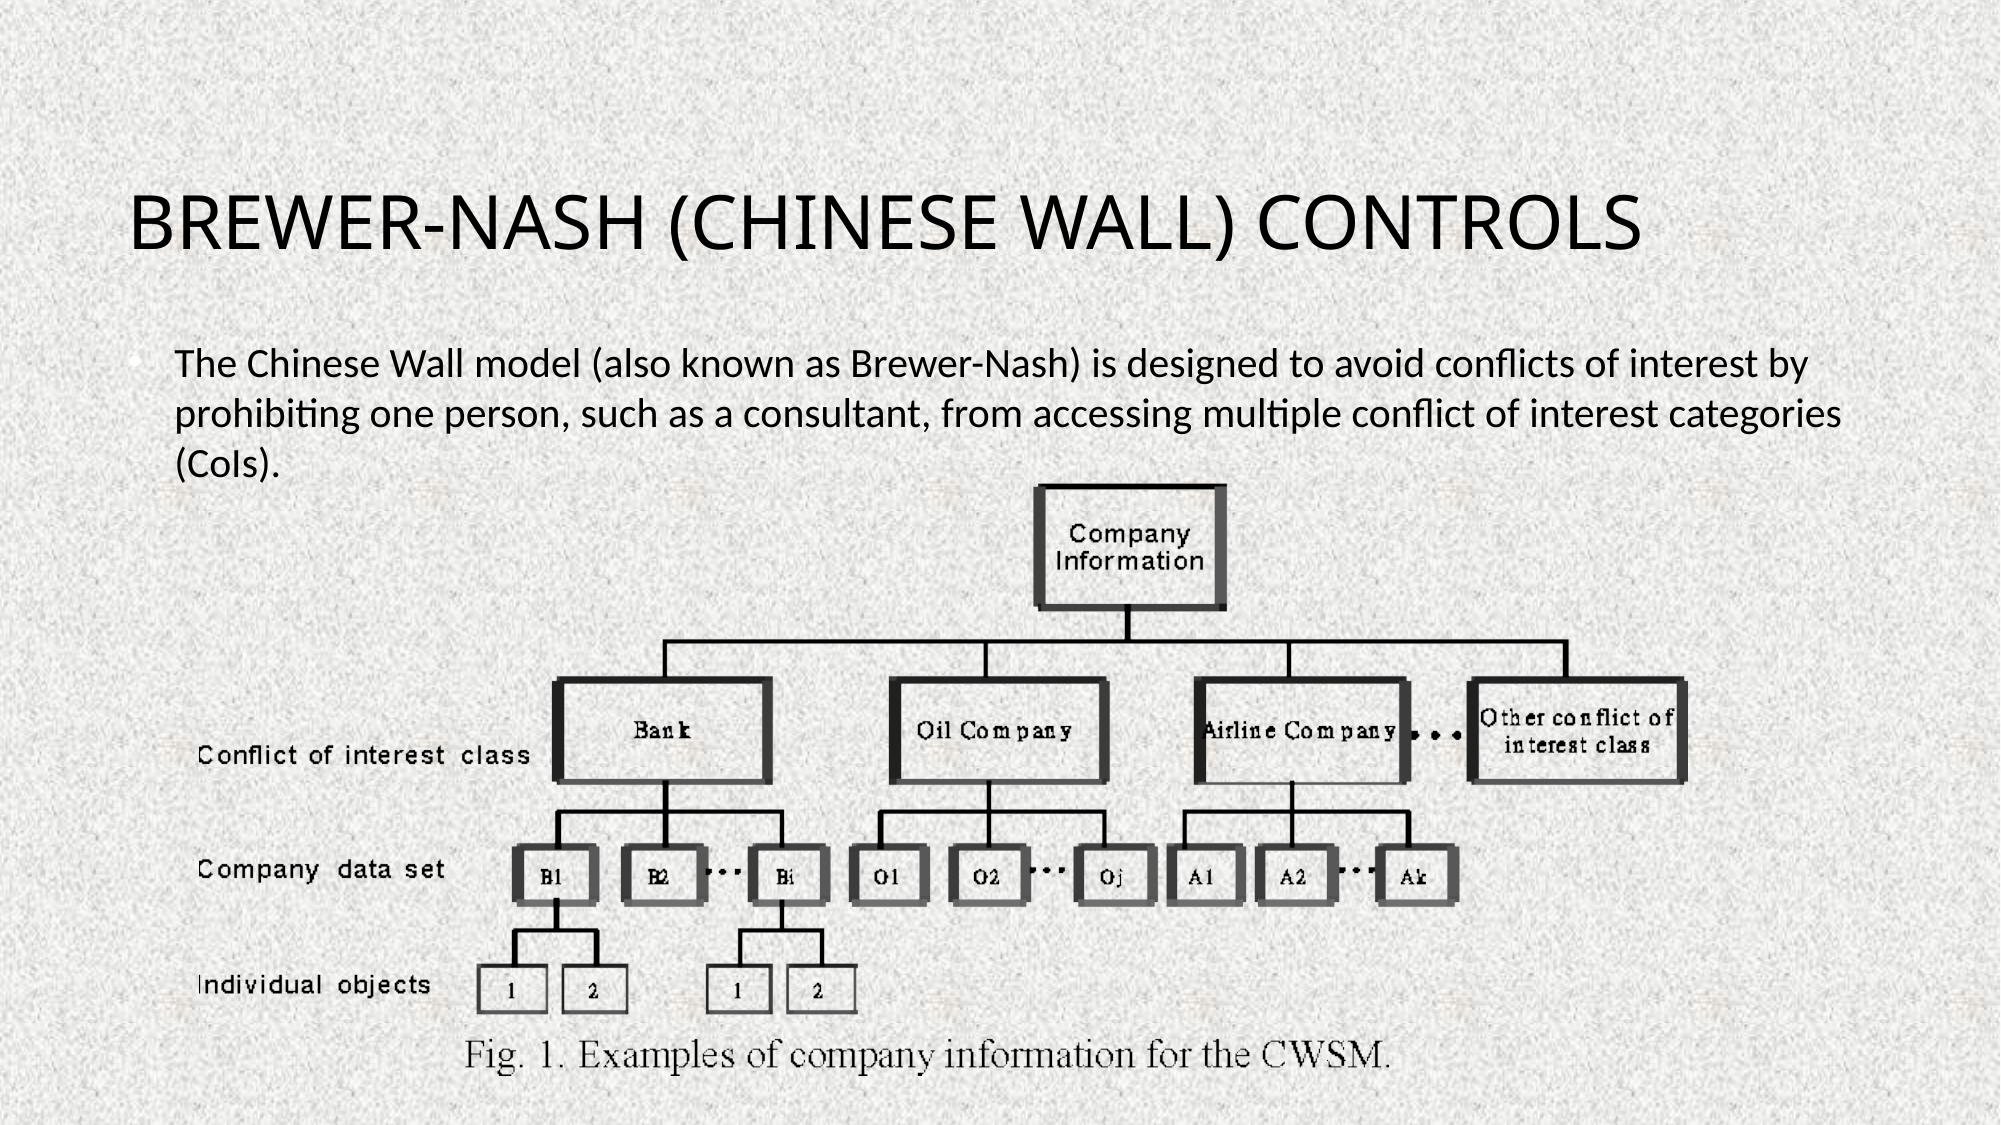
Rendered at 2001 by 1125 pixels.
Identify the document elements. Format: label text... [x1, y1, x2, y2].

list The Chinese Wall model (also known as Brewer-Nash) is designed to avoid conflicts of interest by prohibiting one person, such as a consultant, from accessing multiple conflict of interest categories (CoIs). [112, 338, 1922, 483]
title Brewer-nash (Chinese Wall) Controls [112, 99, 1775, 338]
picture [0, 0, 2001, 1125]
